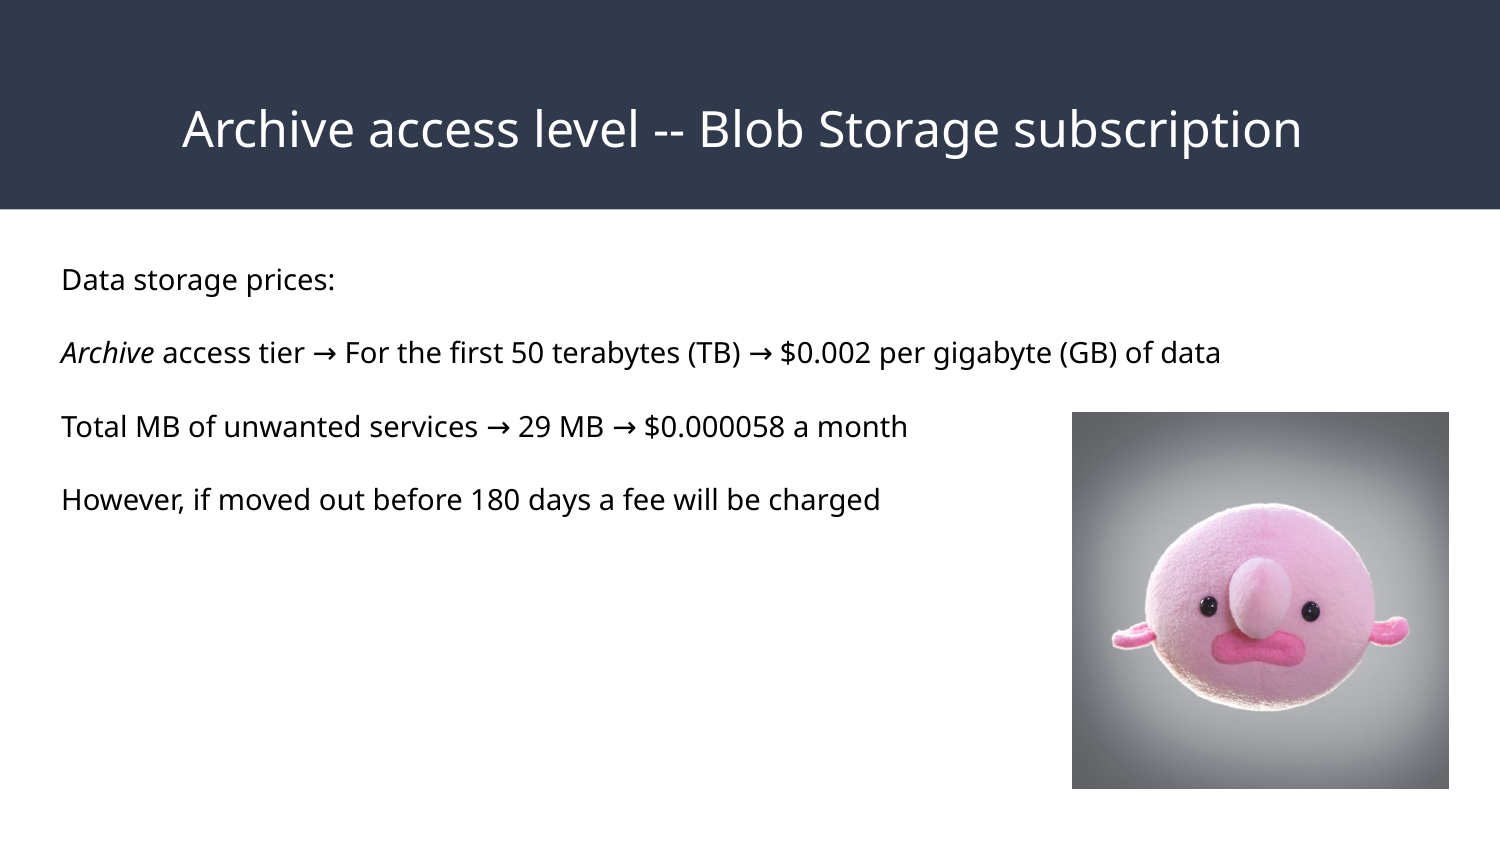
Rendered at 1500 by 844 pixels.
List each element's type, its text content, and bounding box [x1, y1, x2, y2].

picture [1072, 412, 1450, 789]
title Archive access level -- Blob Storage subscription [51, 82, 1449, 185]
text_box Data storage prices: Archive access tier → For the first 50 terabytes (TB) → $0.002 per gigabyte (GB) of data Total MB of unwanted services → 29 MB → $0.000058 a month However, if moved out before 180 days a fee will be charged [46, 240, 1487, 732]
